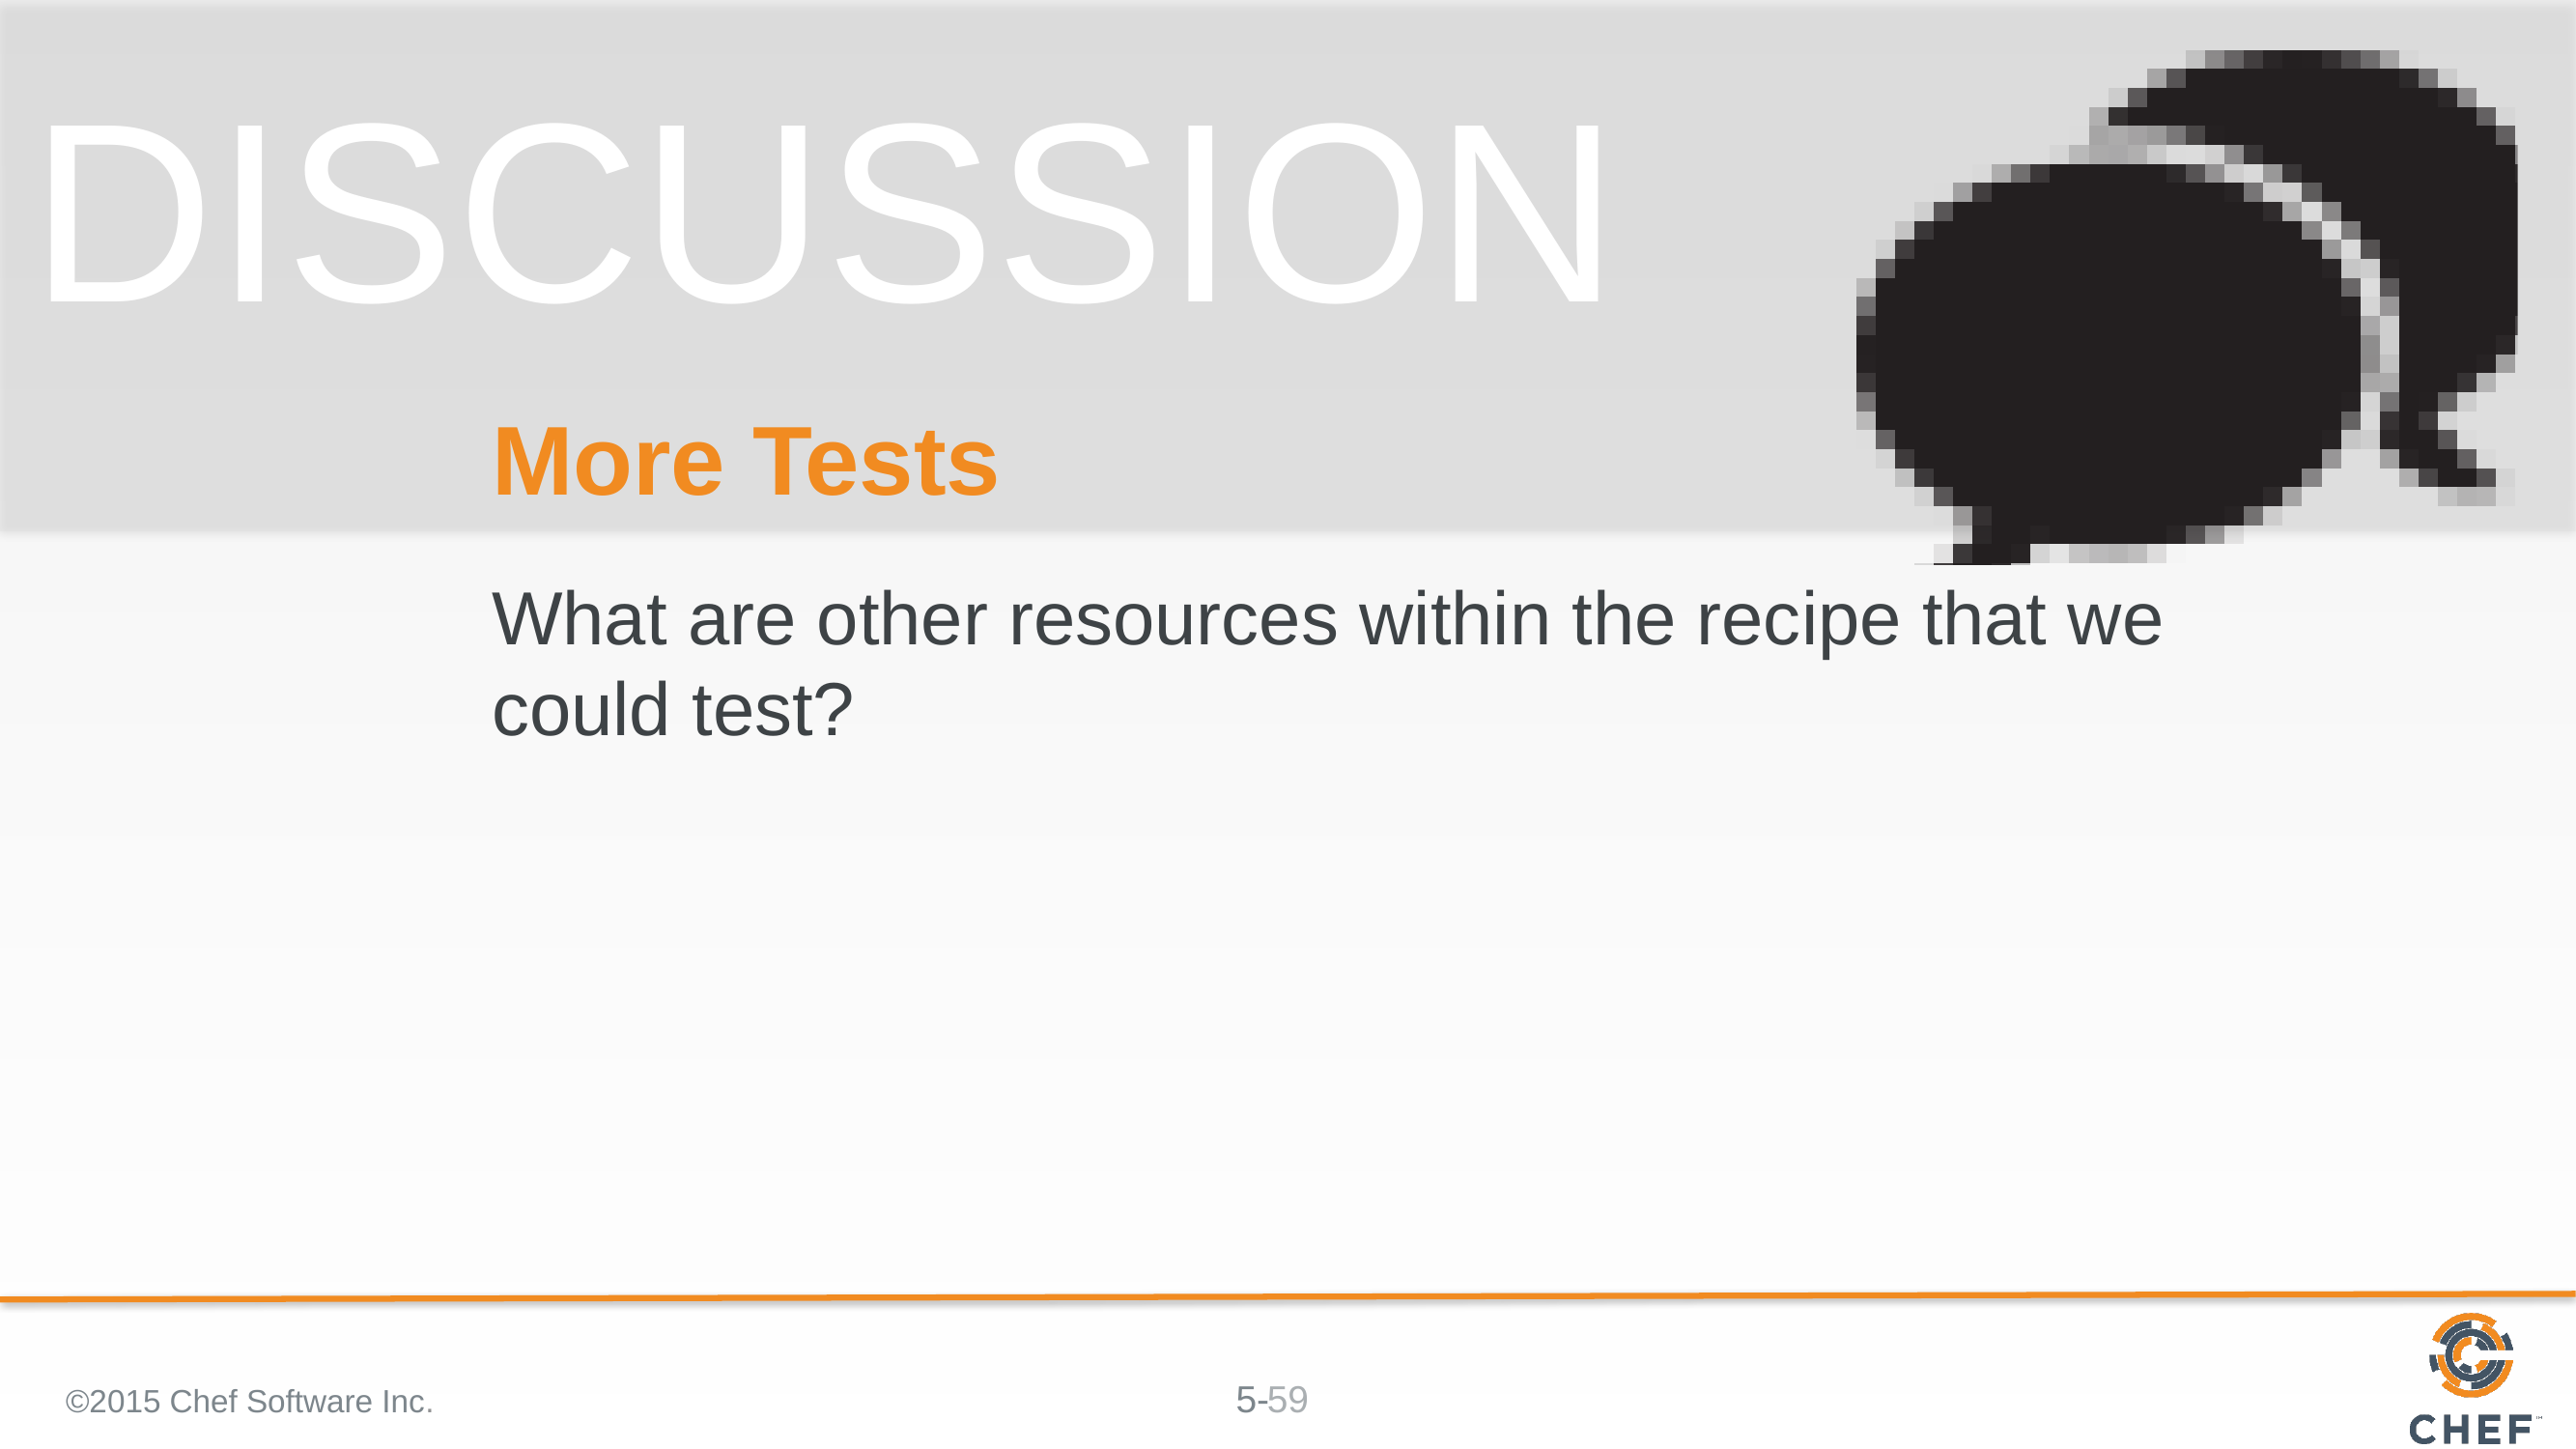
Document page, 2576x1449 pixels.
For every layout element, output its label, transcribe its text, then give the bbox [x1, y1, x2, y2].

slide_number 59 [998, 1359, 1578, 1437]
title More Tests [477, 395, 2217, 531]
footer ©2015 Chef Software Inc. [51, 1359, 952, 1440]
subtitle What are other resources within the recipe that we could test? [477, 554, 2217, 959]
picture [2399, 1297, 2550, 1449]
